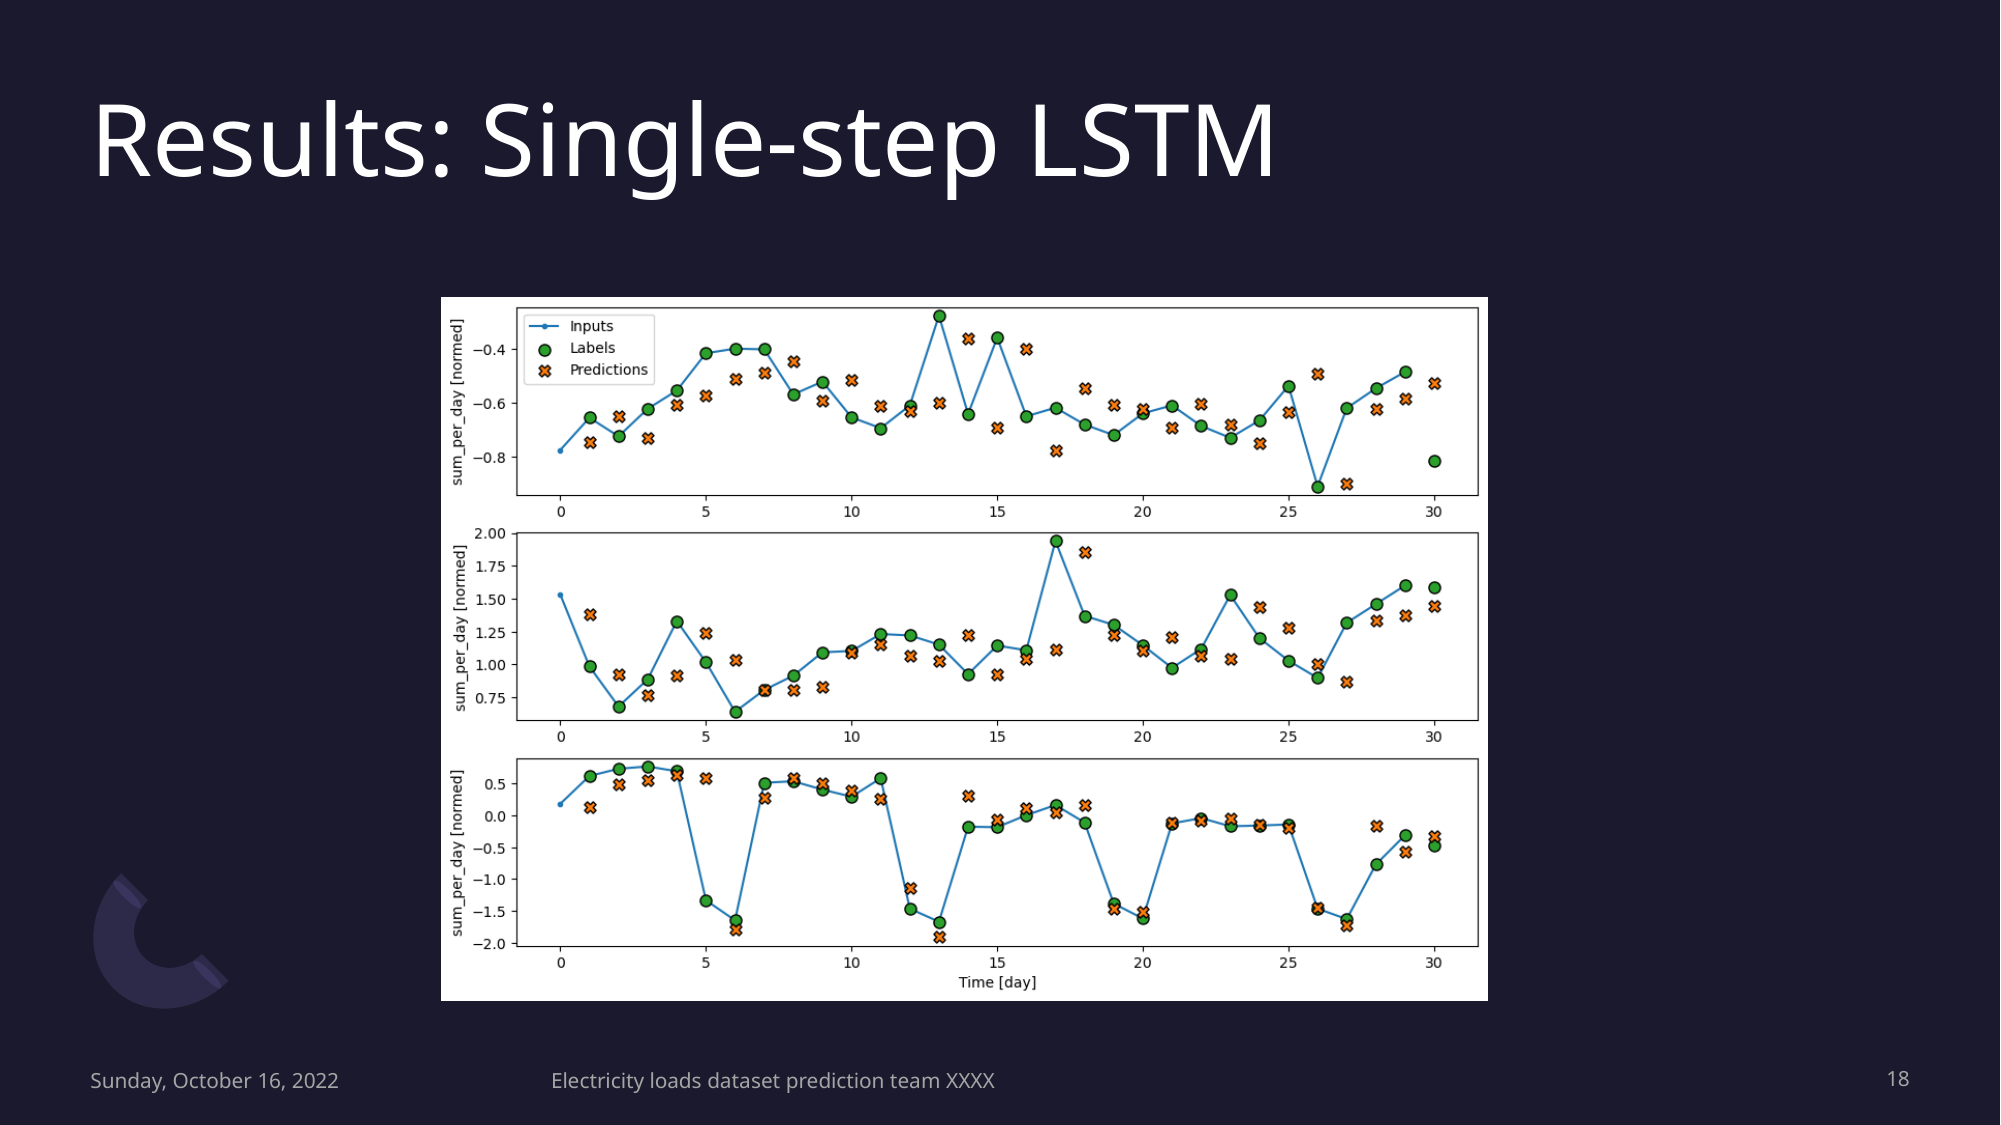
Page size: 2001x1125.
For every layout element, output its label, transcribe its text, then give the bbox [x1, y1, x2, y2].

picture [440, 297, 1488, 1001]
footer Electricity loads dataset prediction team XXXX [551, 1067, 1598, 1093]
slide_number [90, 1067, 522, 1093]
title Results: Single-step LSTM [90, 90, 1910, 309]
slide_number ‹#› [1632, 1067, 1910, 1093]
